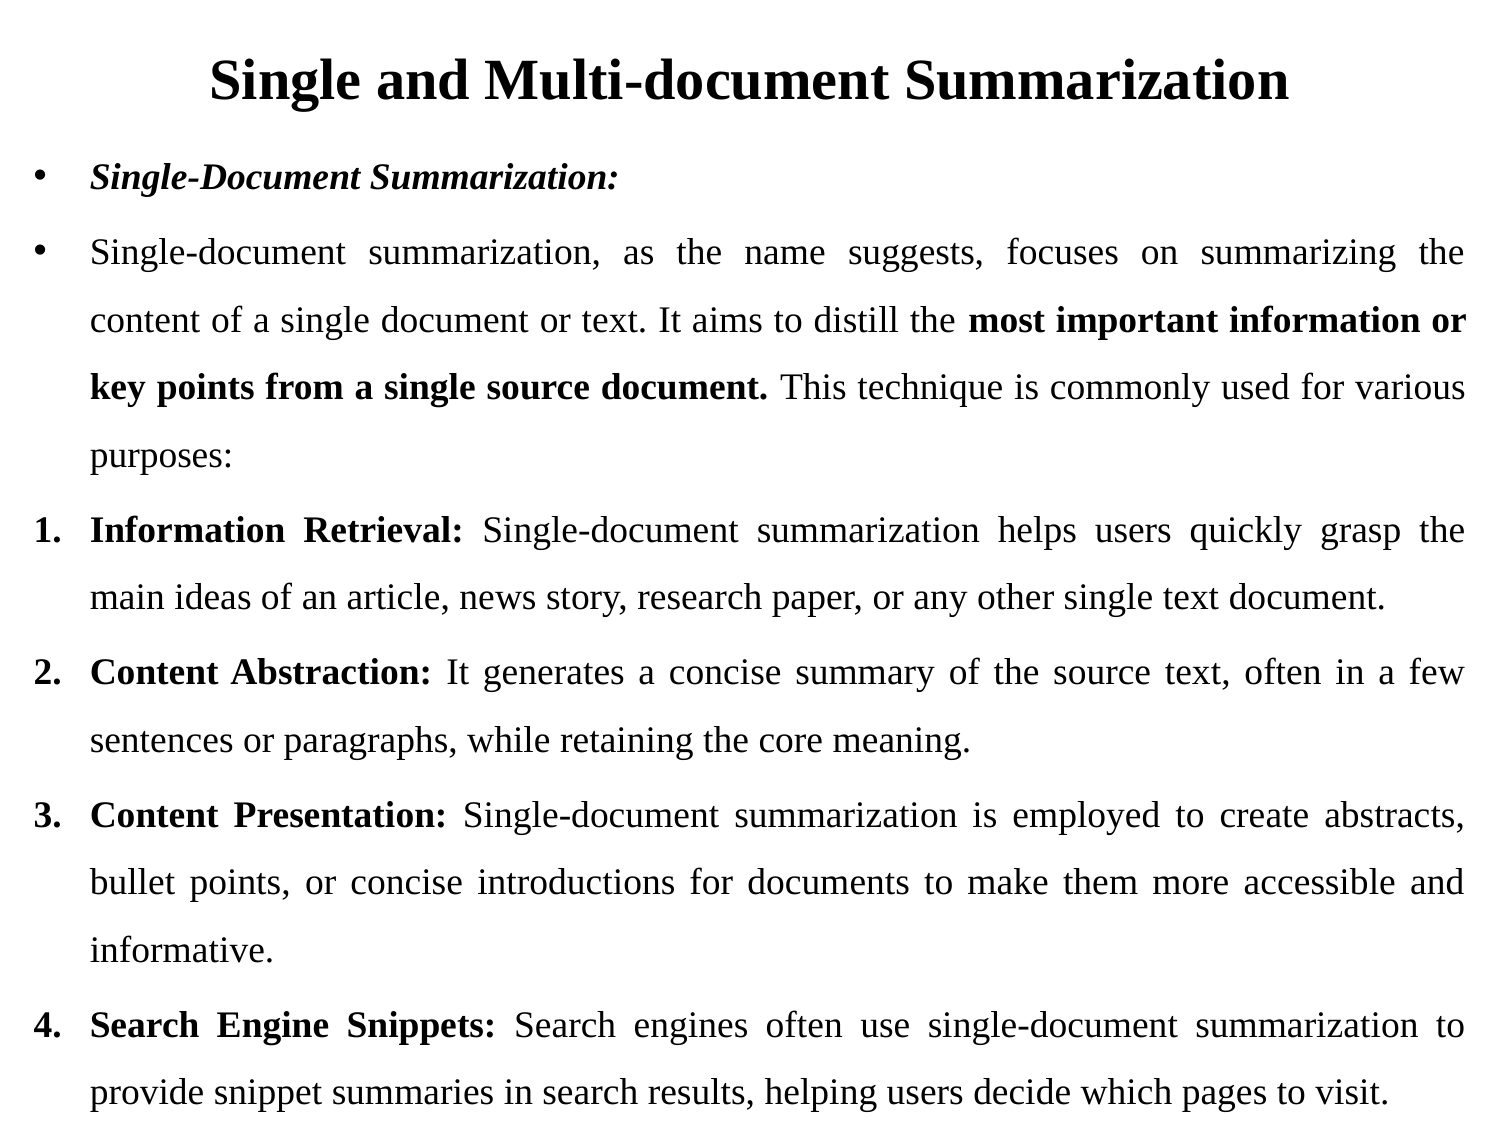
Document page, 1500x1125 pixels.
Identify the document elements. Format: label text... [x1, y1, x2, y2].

title Single and Multi-document Summarization [37, 29, 1463, 122]
list Single-Document Summarization: Single-document summarization, as the name suggests, focuses on summarizing the content of a single document or text. It aims to distill the most important information or key points from a single source document. This technique is commonly used for various purposes: Information Retrieval: Single-document summarization helps users quickly grasp the main ideas of an article, news story, research paper, or any other single text document. Content Abstraction: It generates a concise summary of the source text, often in a few sentences or paragraphs, while retaining the core meaning. Content Presentation: Single-document summarization is employed to create abstracts, bullet points, or concise introductions for documents to make them more accessible and informative. Search Engine Snippets: Search engines often use single-document summarization to provide snippet summaries in search results, helping users decide which pages to visit. [18, 122, 1482, 1125]
